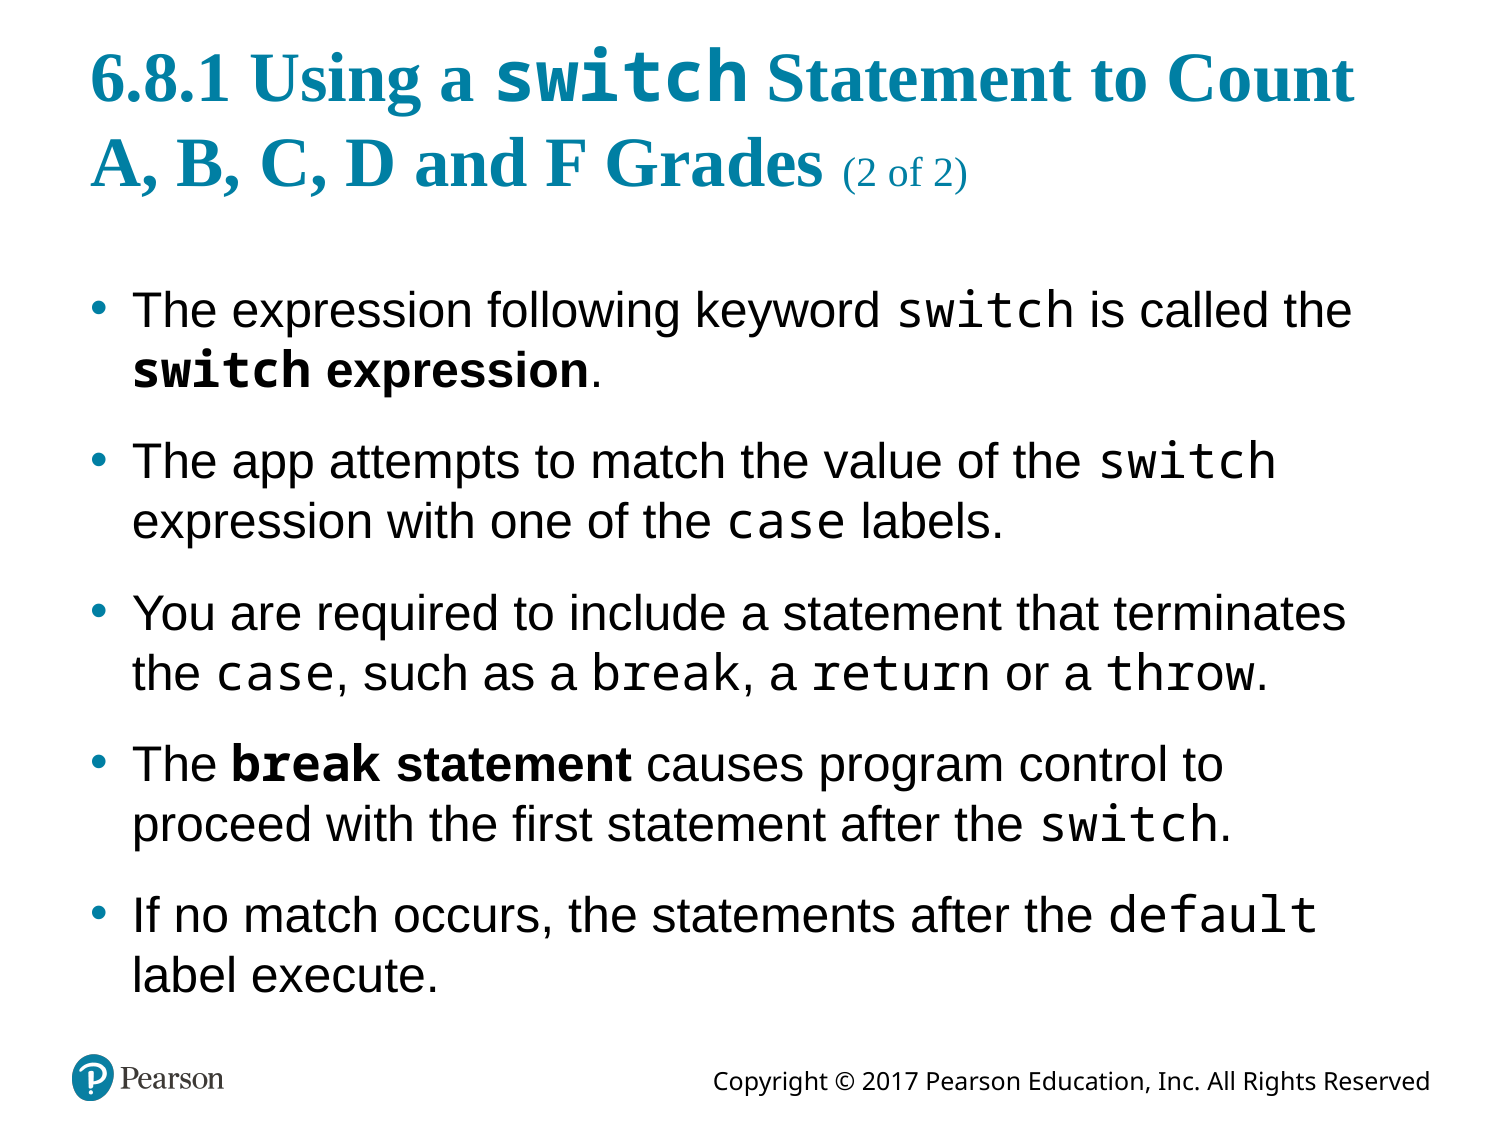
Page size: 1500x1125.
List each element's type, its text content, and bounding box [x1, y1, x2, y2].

picture [72, 1054, 88, 1070]
title 6.8.1 Using a switch Statement to Count A, B, C, D and F Grades (2 of 2) [75, 35, 1425, 216]
list The expression following keyword switch is called the switch expression. The app attempts to match the value of the switch expression with one of the case labels. You are required to include a statement that terminates the case, such as a break, a return or a throw. The break statement causes program control to proceed with the first statement after the switch. If no match occurs, the statements after the default label execute. [75, 262, 1425, 1005]
picture [98, 1054, 224, 1101]
picture [80, 1063, 106, 1088]
picture [72, 1087, 83, 1101]
